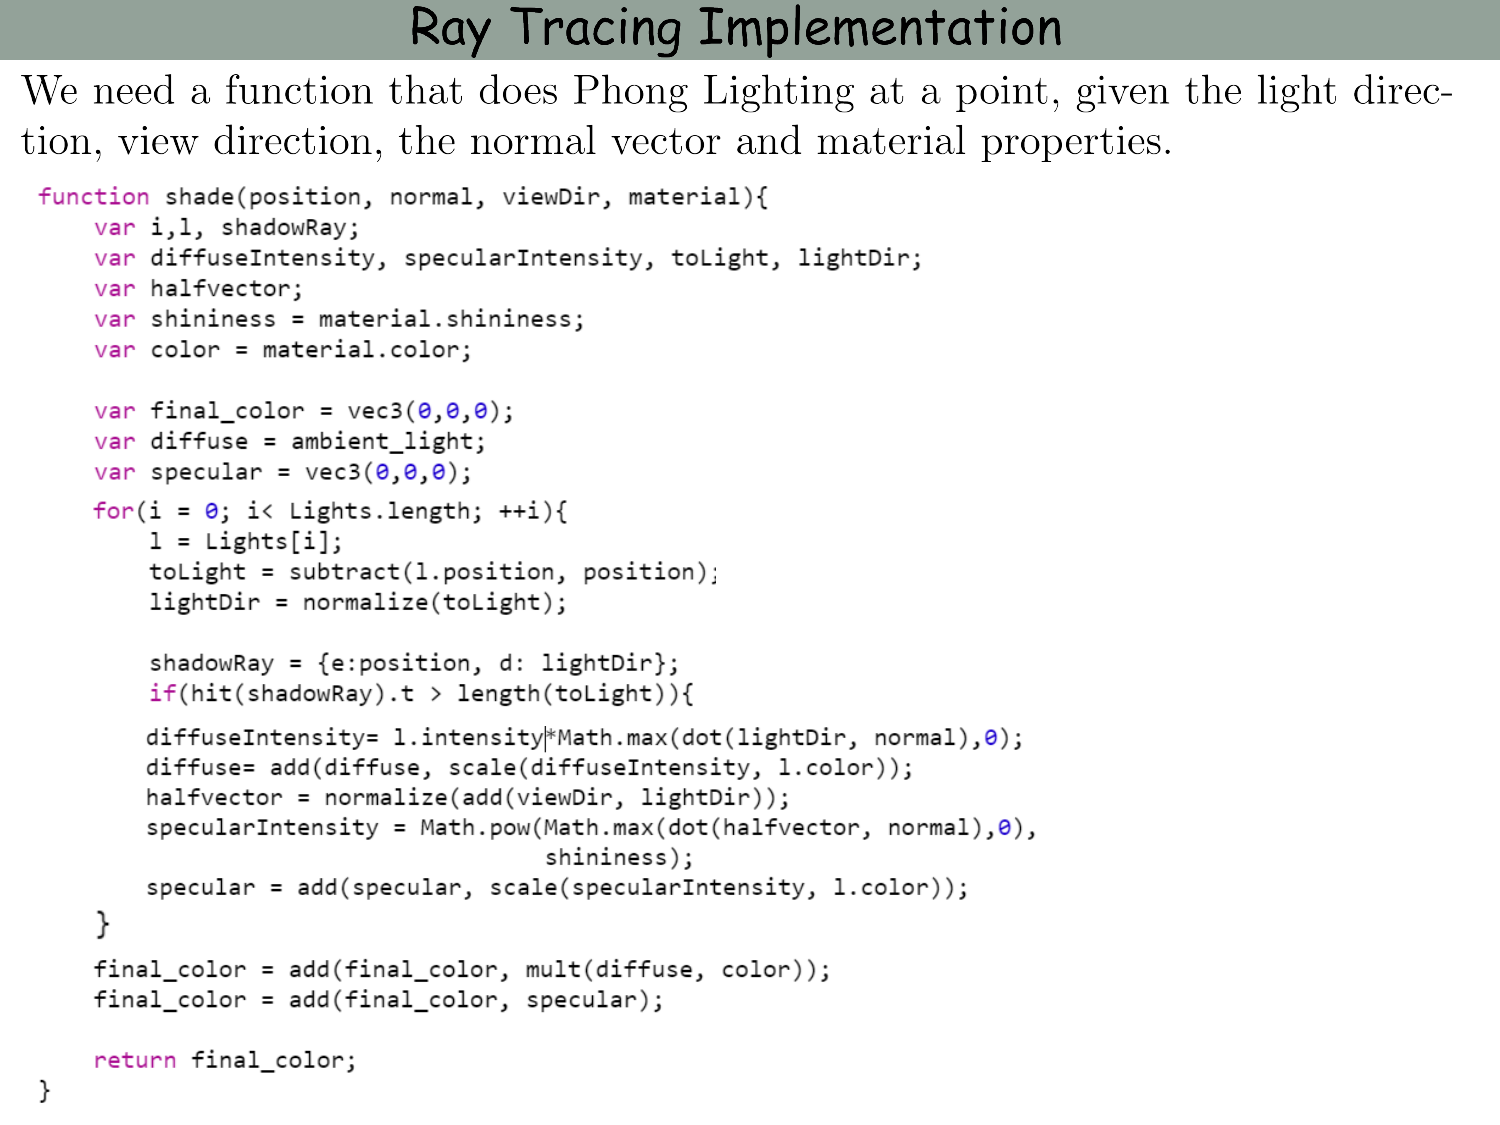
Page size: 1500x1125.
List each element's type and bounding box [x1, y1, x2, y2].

picture [36, 902, 835, 1110]
picture [21, 73, 1452, 162]
picture [140, 726, 1040, 907]
picture [412, 4, 1061, 59]
picture [80, 492, 716, 711]
picture [35, 174, 926, 488]
